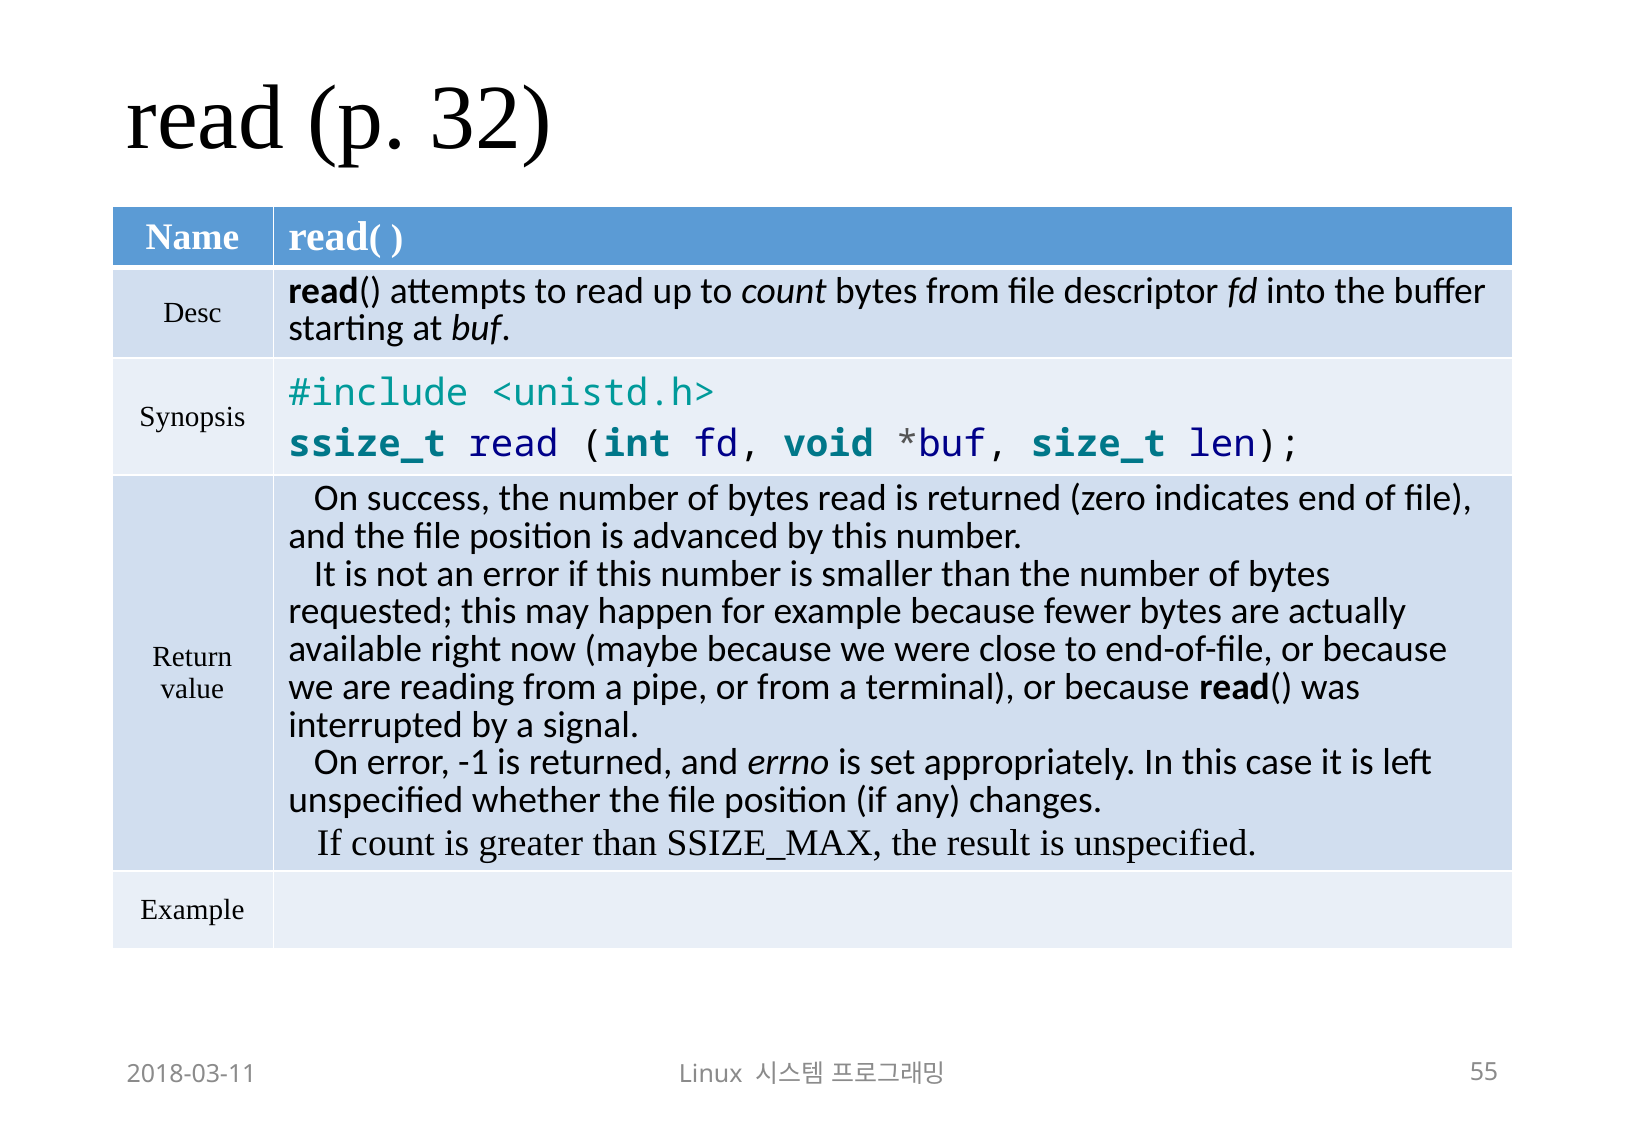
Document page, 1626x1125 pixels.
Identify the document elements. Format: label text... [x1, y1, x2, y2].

footer Linux 시스템 프로그래밍 [538, 1042, 1087, 1103]
table_cell Desc [113, 270, 273, 357]
table_cell Return value [113, 476, 273, 870]
table_header Name [113, 207, 273, 265]
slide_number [111, 1042, 478, 1103]
table_cell read() attempts to read up to count bytes from file descriptor fd into the buffer starting at buf. [274, 270, 1512, 357]
table_cell Example [113, 872, 273, 948]
table_cell On success, the number of bytes read is returned (zero indicates end of file), and the file position is advanced by this number. It is not an error if this number is smaller than the number of bytes requested; this may happen for example because fewer bytes are actually available right now (maybe because we were close to end-of-file, or because we are reading from a pipe, or from a terminal), or because read() was interrupted by a signal. On error, -1 is returned, and errno is set appropriately. In this case it is left unspecified whether the file position (if any) changes. If count is greater than SSIZE_MAX, the result is unspecified. [274, 476, 1512, 870]
table_header read( ) [274, 207, 1512, 265]
table_cell #include <unistd.h> ssize_t read (int fd, void *buf, size_t len); [274, 359, 1512, 474]
table_cell Synopsis [113, 359, 273, 474]
slide_number 55 [1147, 1042, 1514, 1103]
title read (p. 32) [111, 59, 1514, 179]
table_cell [274, 872, 1512, 948]
